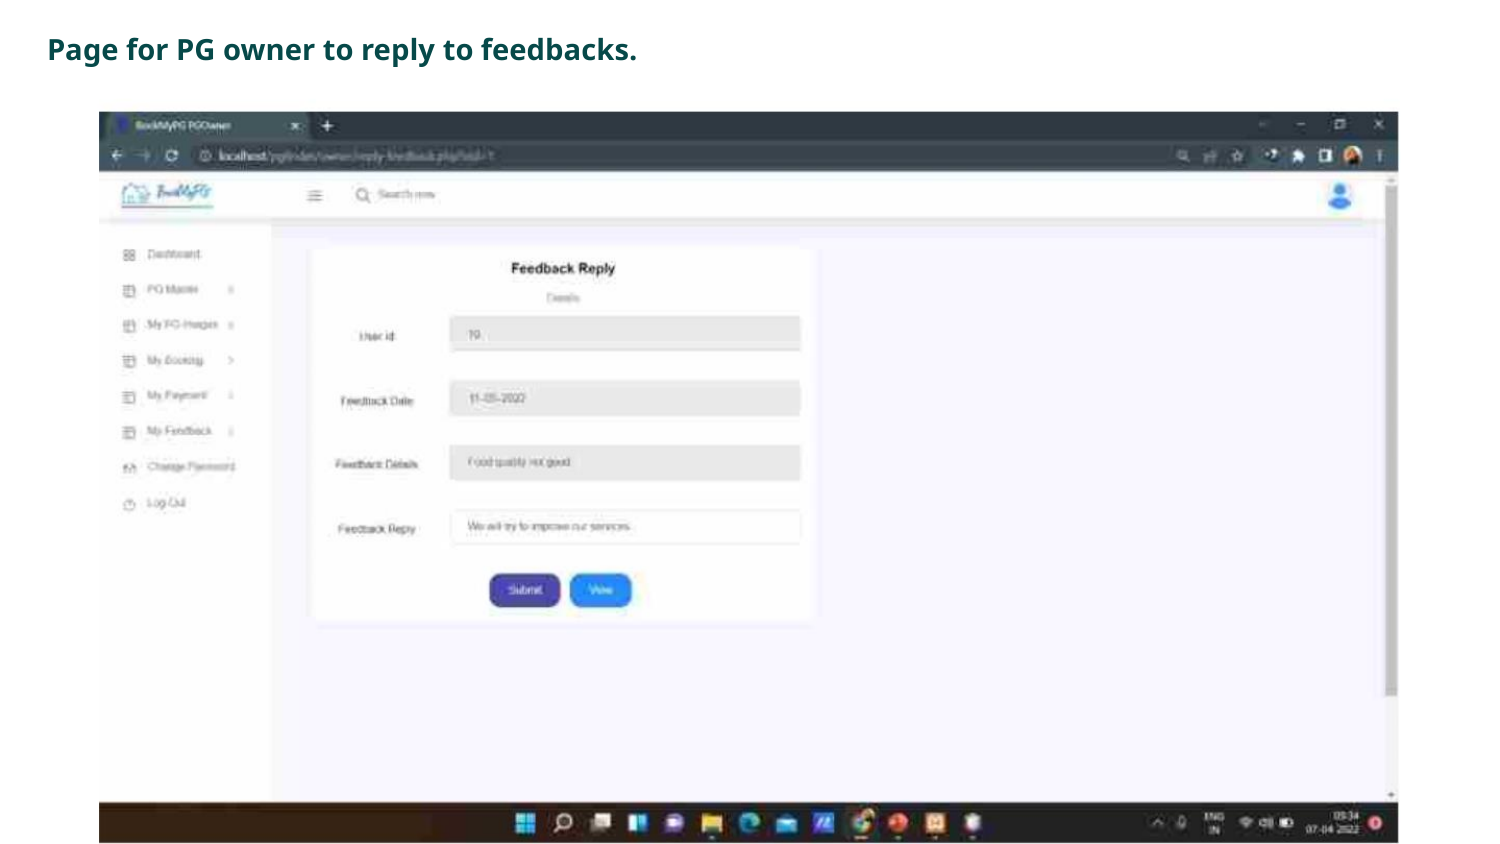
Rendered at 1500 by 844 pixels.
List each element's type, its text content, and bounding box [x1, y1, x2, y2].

text_box [0, 0, 1500, 844]
text_box Page for PG owner to reply to feedbacks. [47, 37, 643, 67]
